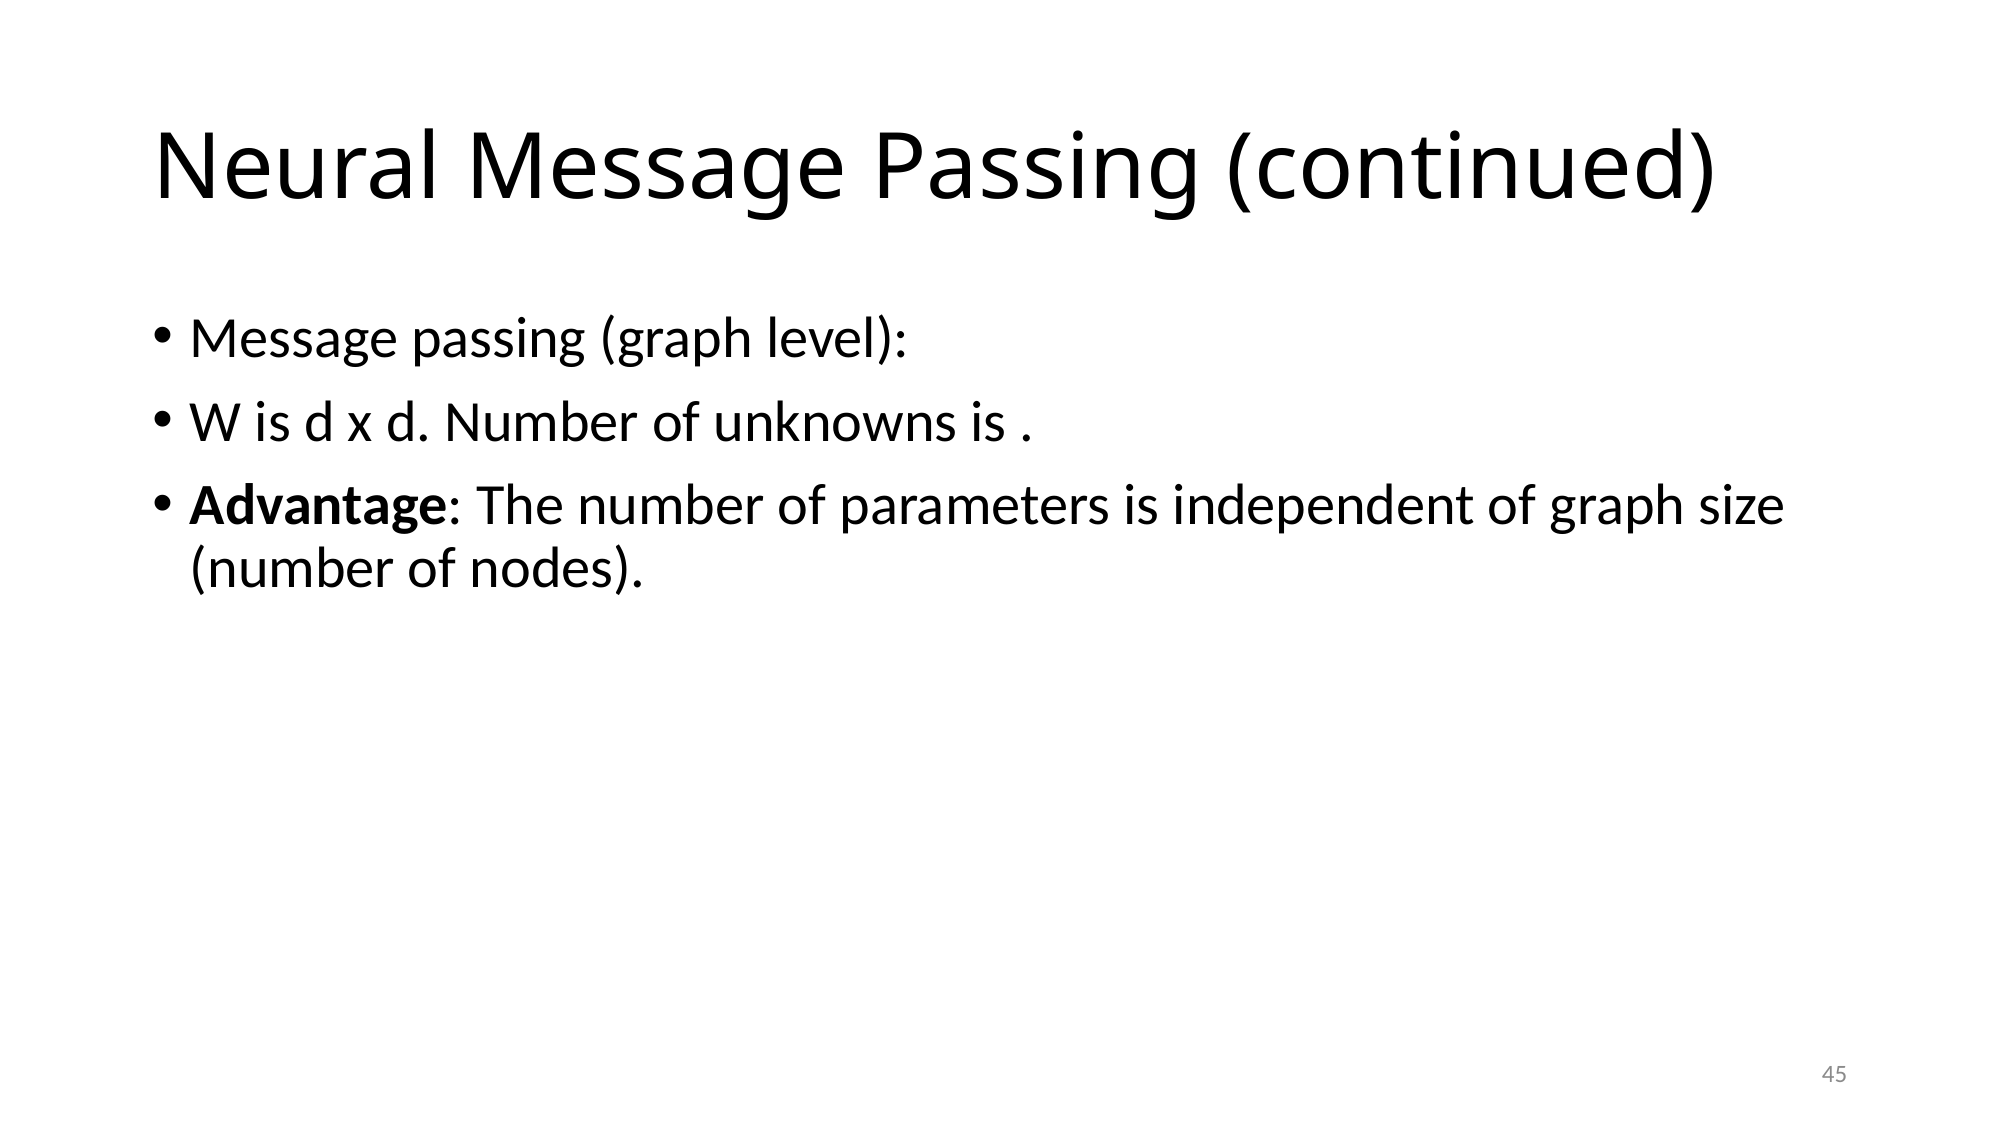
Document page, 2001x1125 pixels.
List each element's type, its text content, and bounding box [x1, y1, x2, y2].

slide_number 45 [1412, 1042, 1863, 1103]
title Neural Message Passing (continued) [137, 59, 1863, 278]
